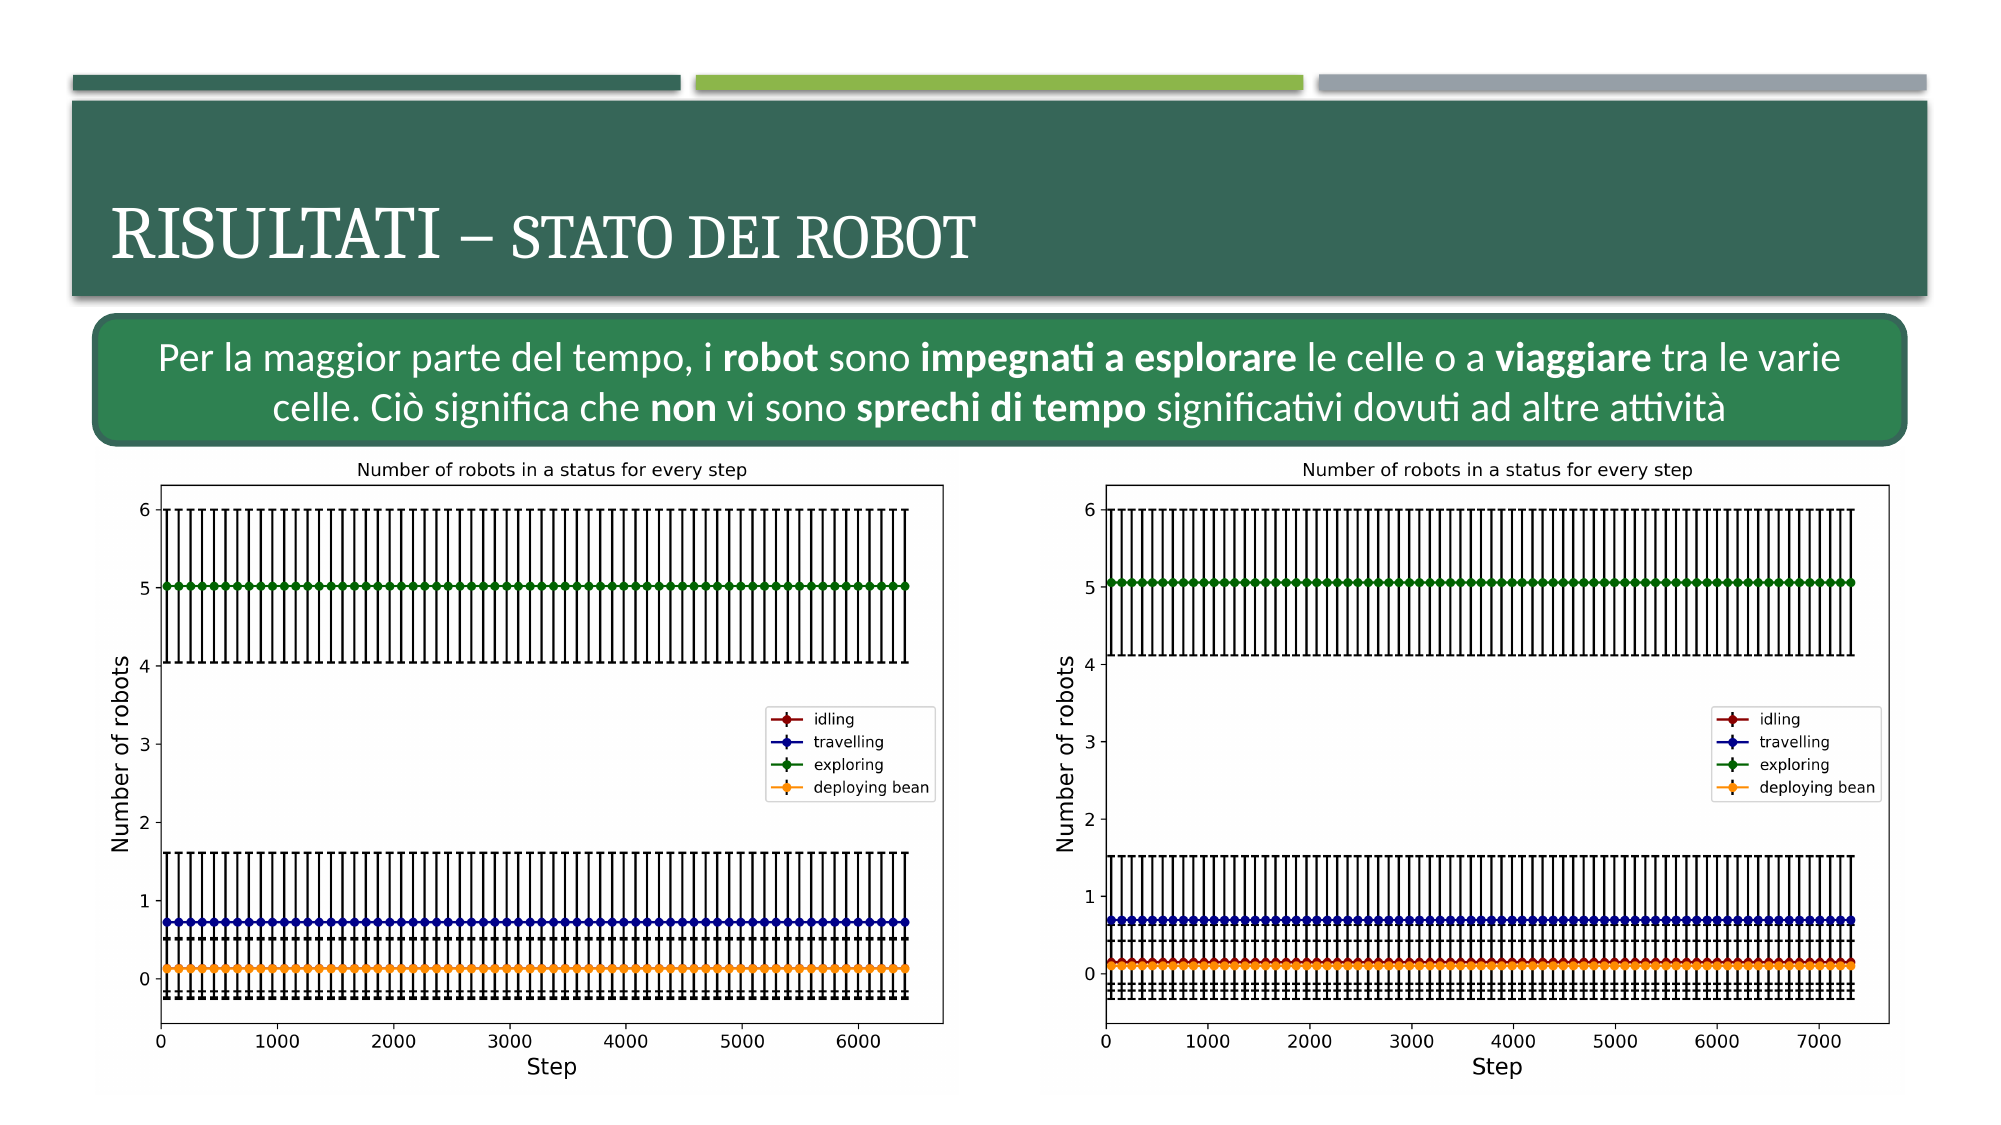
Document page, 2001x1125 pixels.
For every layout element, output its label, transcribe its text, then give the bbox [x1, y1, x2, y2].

picture [94, 445, 960, 1095]
text_box Risultati – stato dei robot [95, 115, 1905, 282]
text_box Per la maggior parte del tempo, i robot sono impegnati a esplorare le celle o a viaggiare tra le varie celle. Ciò significa che non vi sono sprechi di tempo significativi dovuti ad altre attività [93, 314, 1907, 446]
picture [1040, 445, 1906, 1095]
